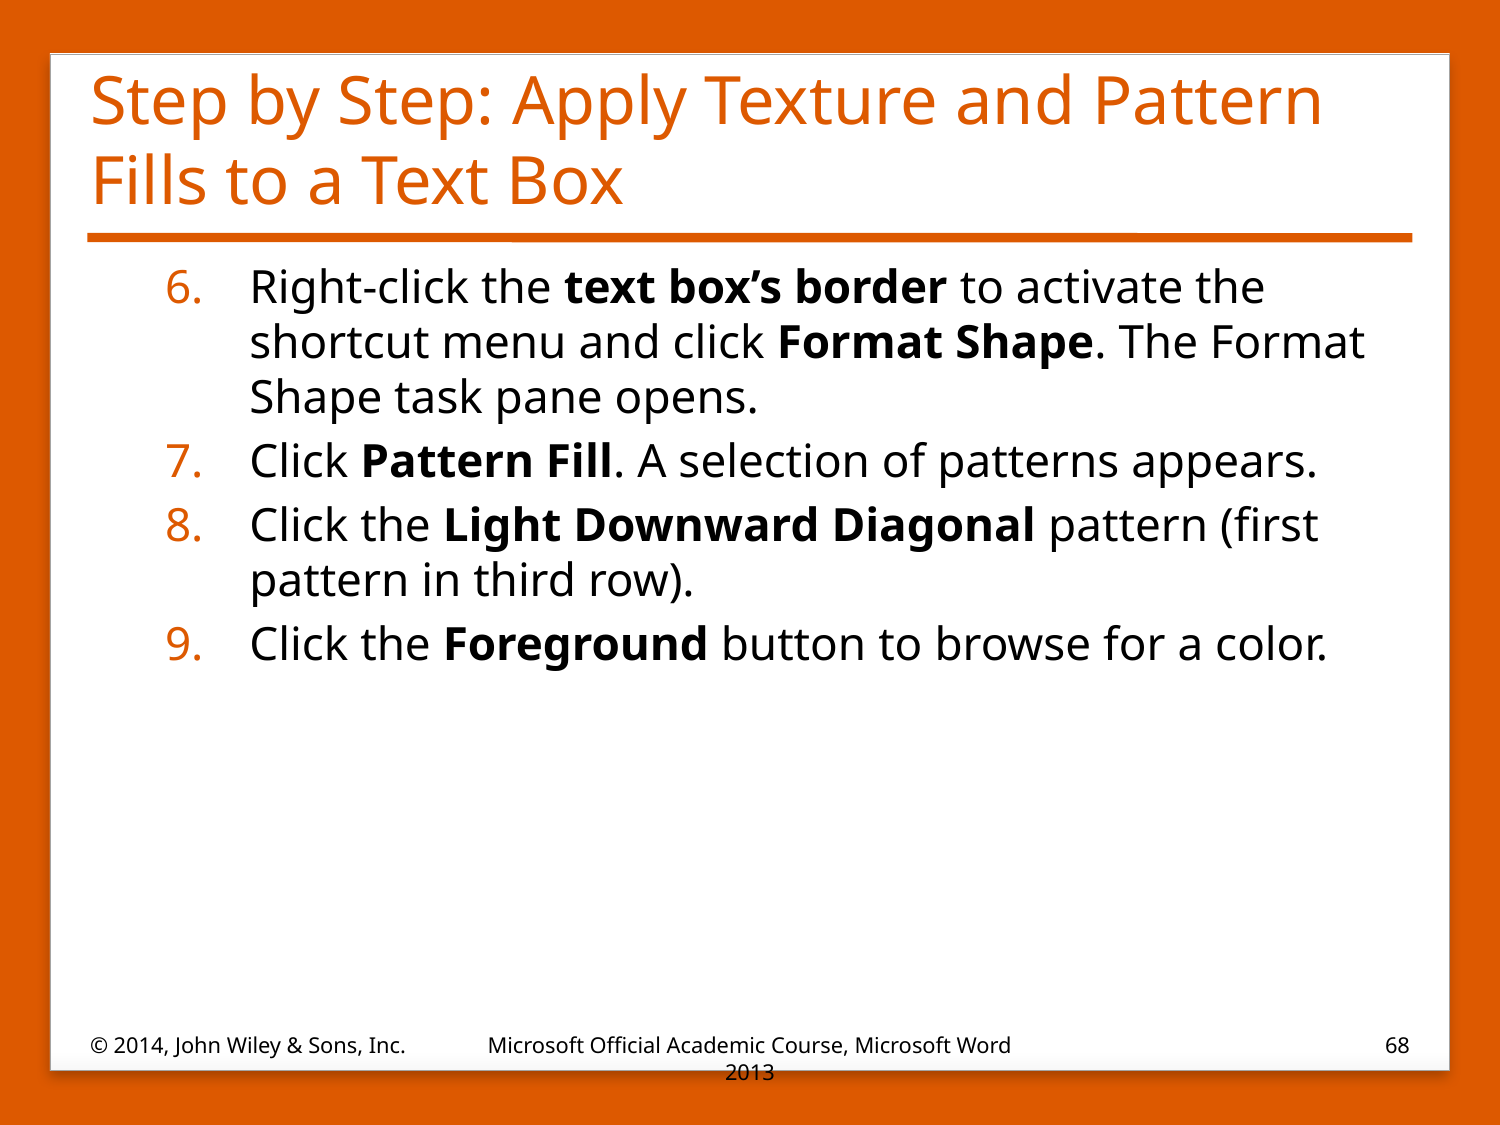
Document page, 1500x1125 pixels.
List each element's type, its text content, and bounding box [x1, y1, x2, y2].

title Step by Step: Apply Texture and Pattern Fills to a Text Box [74, 74, 1426, 226]
footer Microsoft Official Academic Course, Microsoft Word 2013 [449, 1024, 1051, 1103]
list Right-click the text box’s border to activate the shortcut menu and click Format Shape. The Format Shape task pane opens. Click Pattern Fill. A selection of patterns appears. Click the Light Downward Diagonal pattern (first pattern in third row). Click the Foreground button to browse for a color. [75, 249, 1425, 1063]
slide_number 68 [1074, 1024, 1426, 1103]
slide_number © 2014, John Wiley & Sons, Inc. [74, 1024, 426, 1103]
